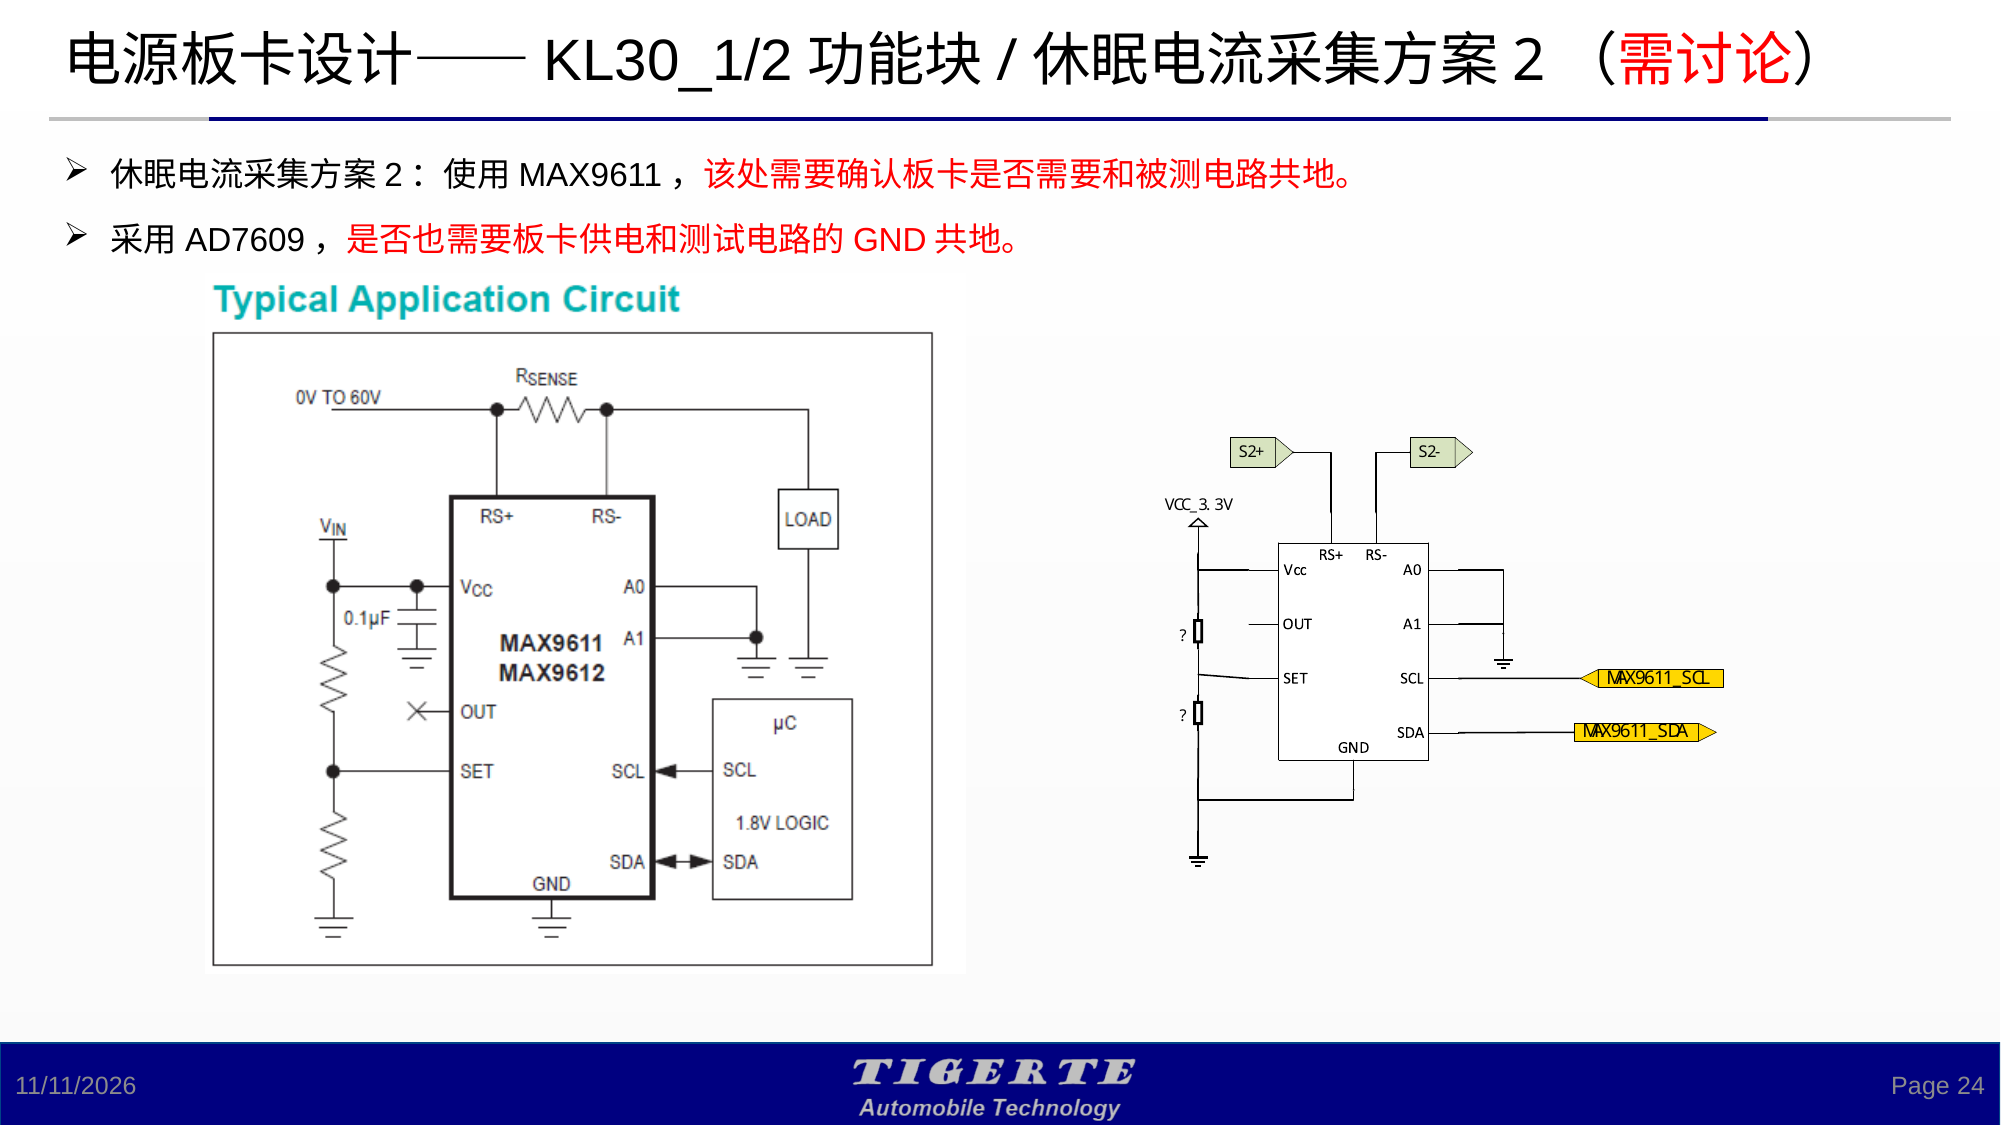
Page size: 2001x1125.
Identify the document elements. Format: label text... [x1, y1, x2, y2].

text_box 休眠电流采集方案2：使用MAX9611，该处需要确认板卡是否需要和被测电路共地。 采用AD7609，是否也需要板卡供电和测试电路的GND共地。 [48, 145, 1644, 266]
title 电源板卡设计——KL30_1/2功能块/休眠电流采集方案2（需讨论） [48, 15, 1952, 108]
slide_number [0, 1054, 450, 1115]
picture [1153, 434, 1725, 868]
slide_number Page 24 [1550, 1054, 2000, 1115]
picture [205, 273, 966, 974]
picture [651, 1043, 1327, 1125]
